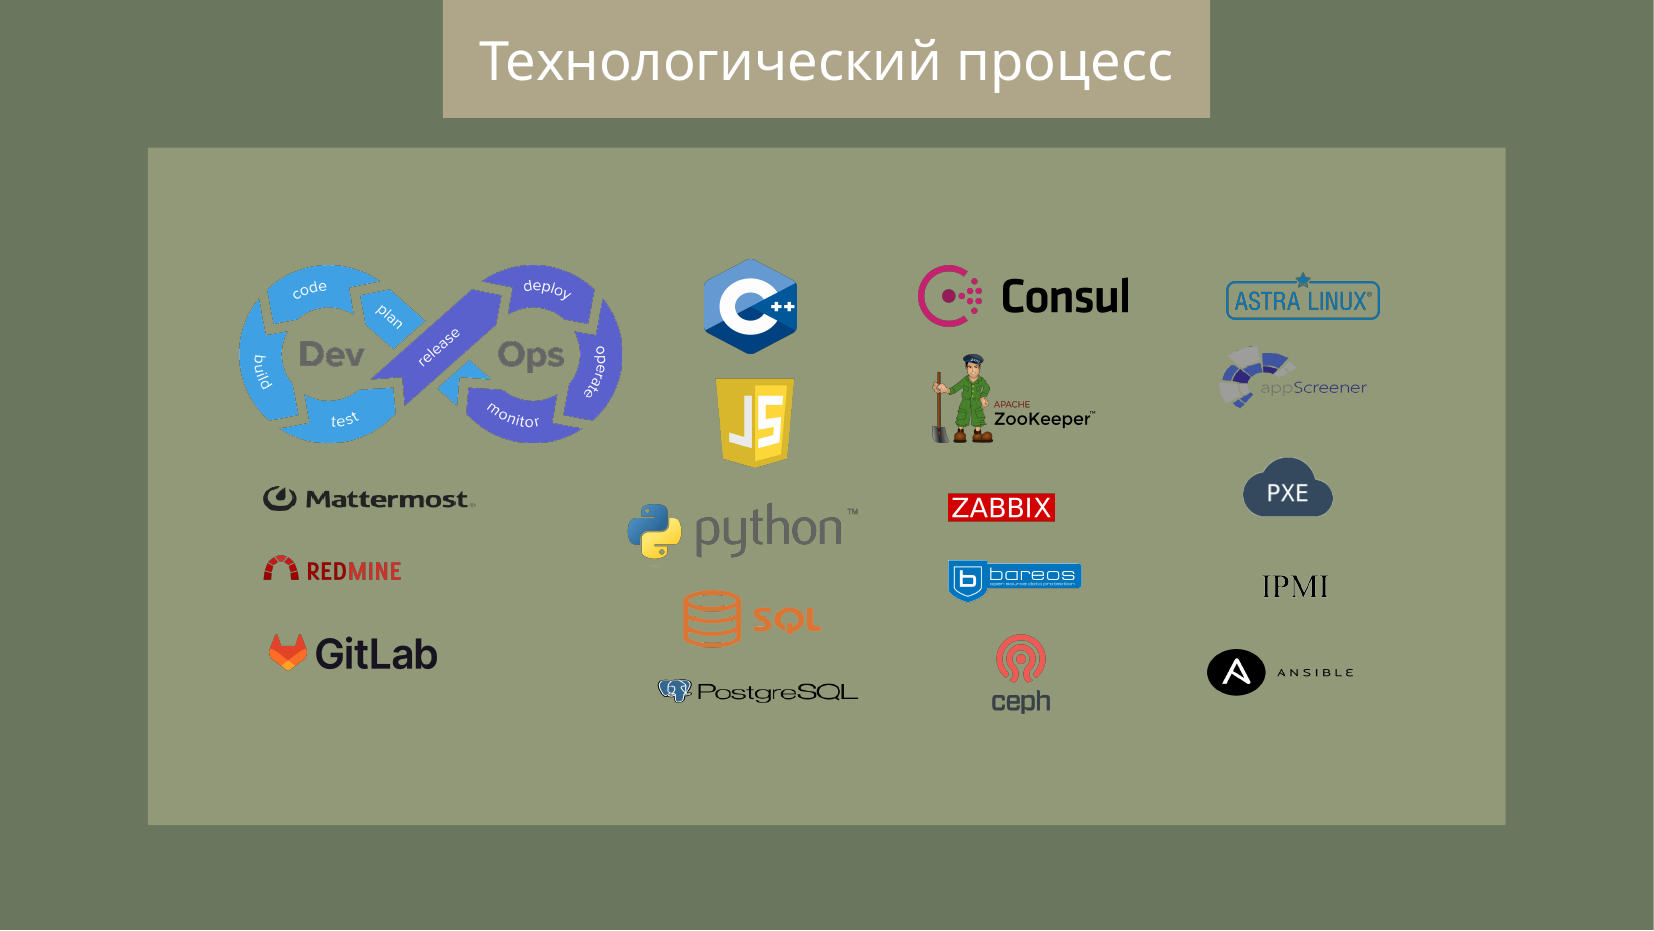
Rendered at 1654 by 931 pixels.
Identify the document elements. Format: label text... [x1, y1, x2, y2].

picture [1213, 265, 1392, 333]
picture [1213, 552, 1376, 620]
picture [239, 530, 426, 605]
picture [625, 501, 860, 572]
picture [932, 353, 1097, 443]
picture [1125, 636, 1447, 709]
text_box [147, 147, 1506, 826]
picture [977, 619, 1066, 729]
picture [918, 265, 1128, 328]
picture [263, 486, 477, 511]
picture [666, 373, 843, 473]
text_box Технологический процесс [442, 0, 1211, 118]
picture [655, 678, 860, 703]
picture [674, 590, 831, 648]
picture [1243, 442, 1333, 532]
picture [1191, 339, 1392, 414]
picture [239, 265, 622, 443]
picture [704, 259, 798, 355]
picture [269, 634, 437, 672]
picture [948, 454, 1082, 603]
